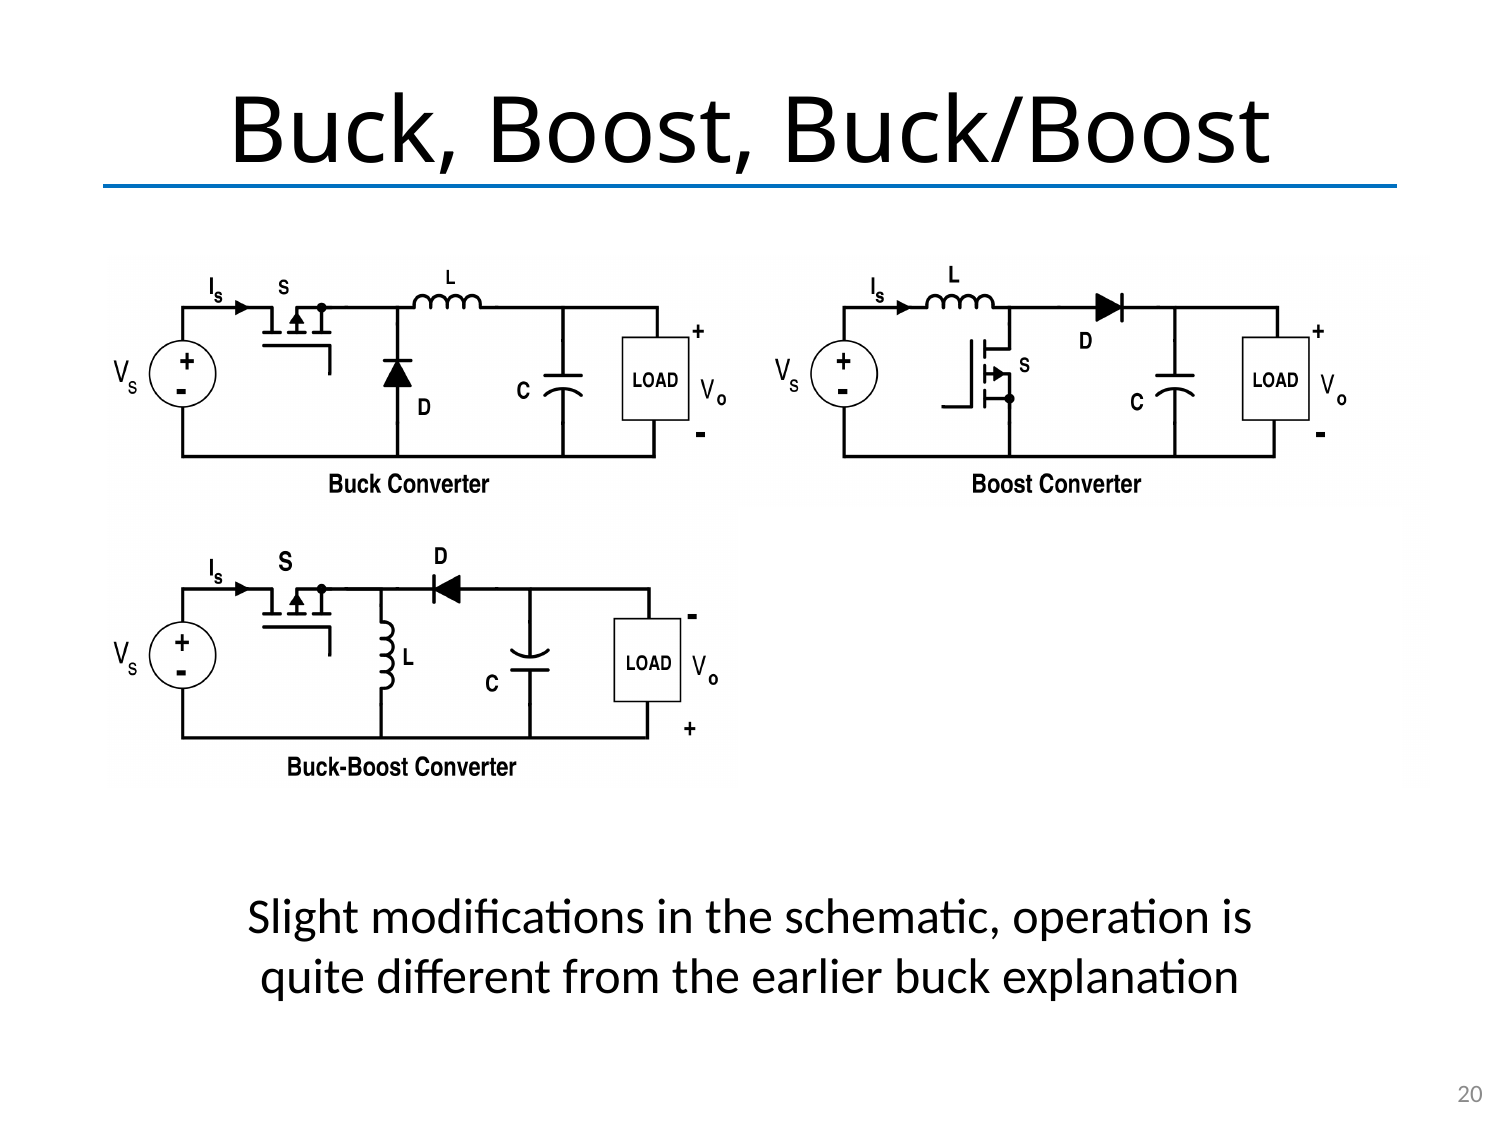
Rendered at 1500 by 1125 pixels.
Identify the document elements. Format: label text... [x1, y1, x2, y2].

title Buck, Boost, Buck/Boost [76, 51, 1425, 214]
text_box Slight modifications in the schematic, operation is quite different from the earlier buck explanation [181, 876, 1319, 1012]
picture [107, 255, 1430, 788]
slide_number 20 [1160, 1062, 1498, 1123]
